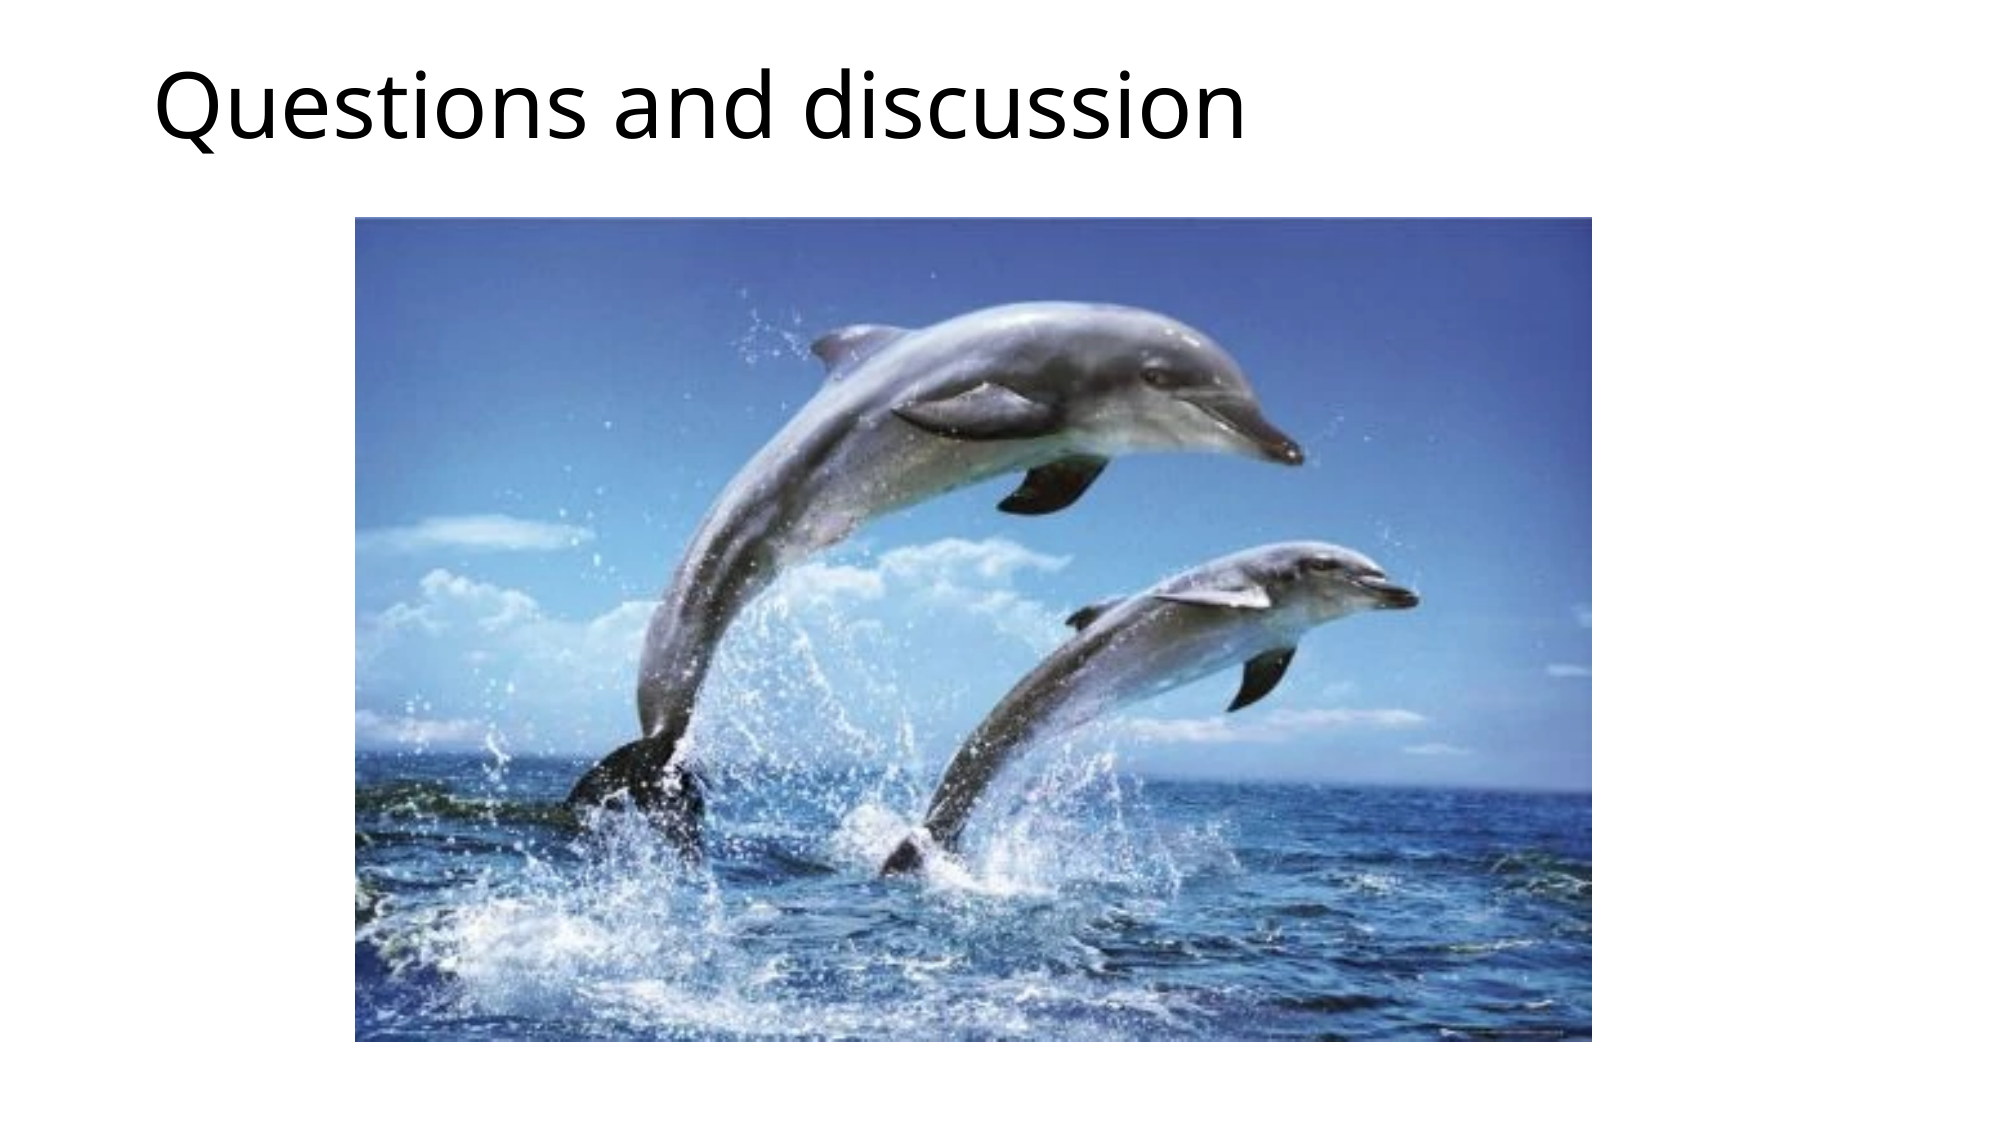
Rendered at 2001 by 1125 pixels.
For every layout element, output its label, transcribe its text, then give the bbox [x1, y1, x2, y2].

picture [355, 217, 1592, 1042]
title Questions and discussion [137, 0, 1863, 218]
